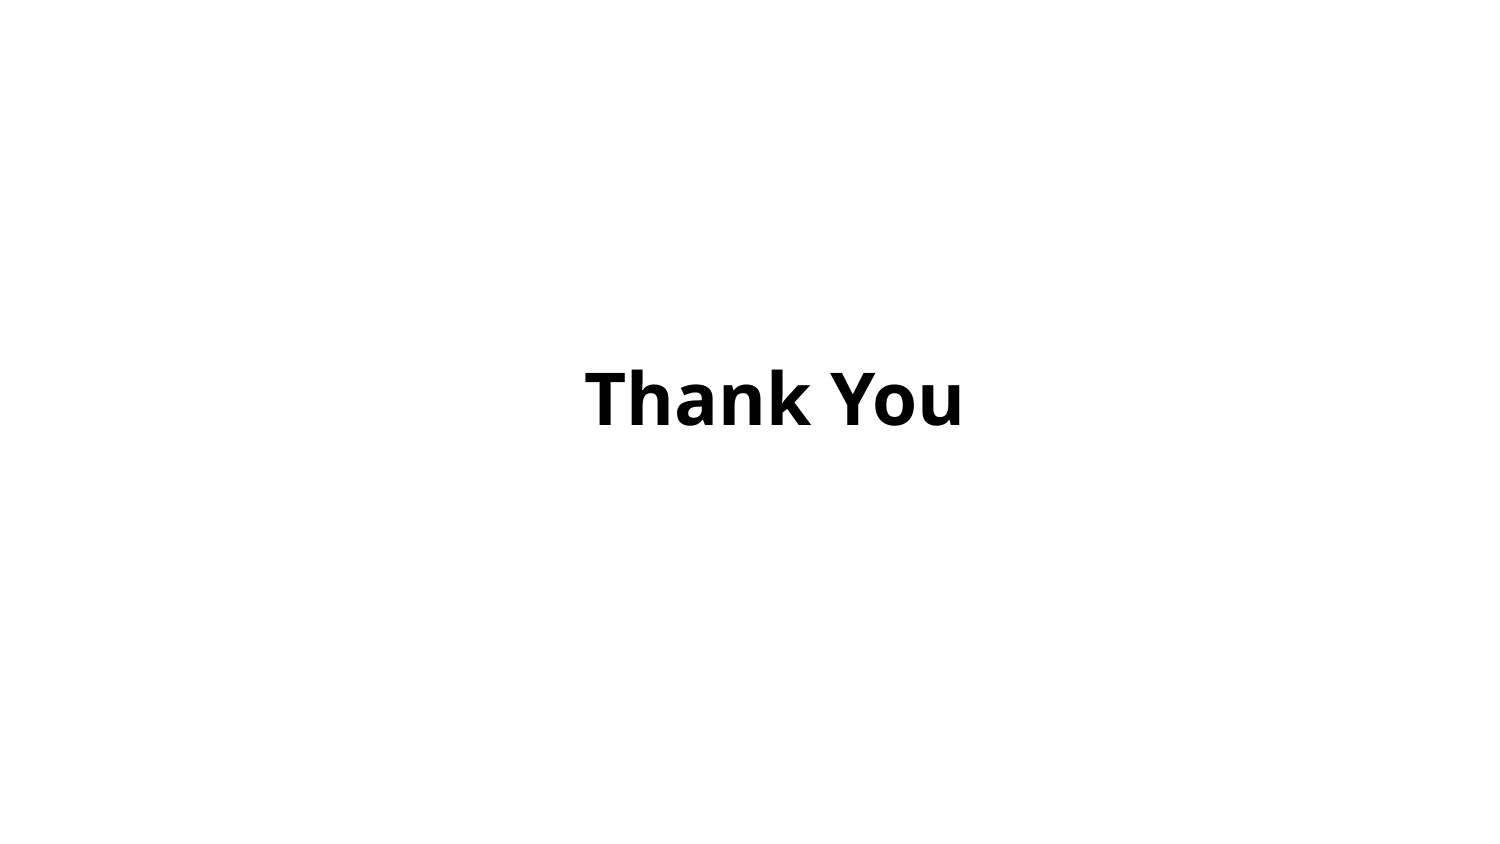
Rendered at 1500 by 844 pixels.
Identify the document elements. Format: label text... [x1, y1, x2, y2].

text_box Thank You [341, 250, 1437, 775]
